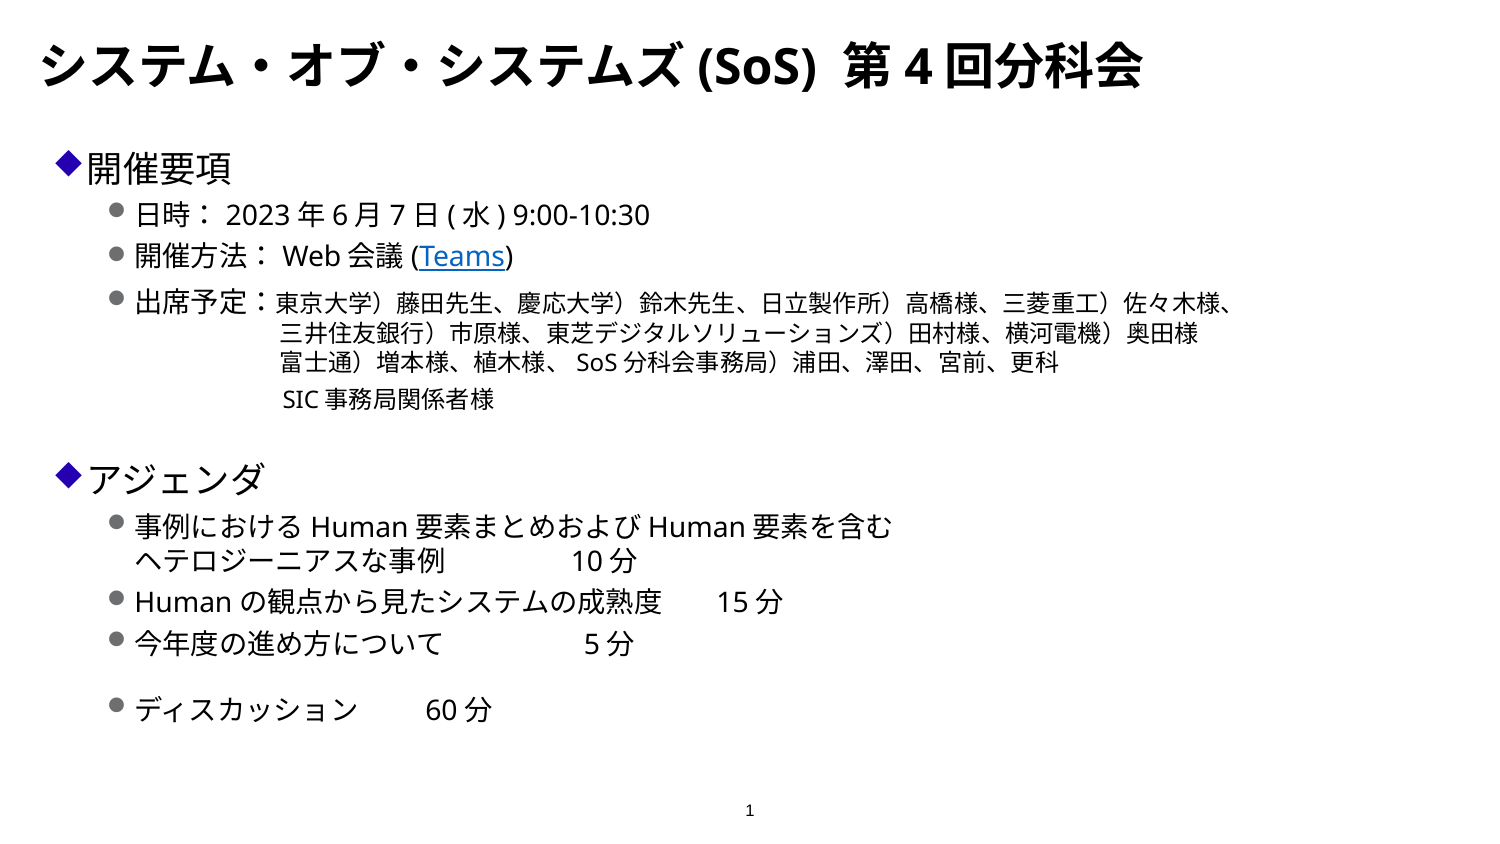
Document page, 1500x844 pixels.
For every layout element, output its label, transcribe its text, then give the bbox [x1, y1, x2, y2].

slide_number 1 [705, 800, 795, 821]
list 開催要項 日時：2023年6月7日(水) 9:00-10:30 開催方法：Web会議(Teams) 出席予定：東京大学）藤田先生、慶応大学）鈴木先生、日立製作所）高橋様、三菱重工）佐々木様、 三井住友銀行）市原様、東芝デジタルソリューションズ）田村様、横河電機）奥田様 富士通）増本様、植木様、SoS分科会事務局）浦田、澤田、宮前、更科 SIC事務局関係者様 アジェンダ 事例におけるHuman要素まとめおよびHuman要素を含む ヘテロジーニアスな事例 10分 Humanの観点から見たシステムの成熟度 15分 今年度の進め方について 5分 ディスカッション 60分 [52, 145, 1477, 768]
title システム・オブ・システムズ(SoS) 第4回分科会 [38, 5, 1279, 113]
